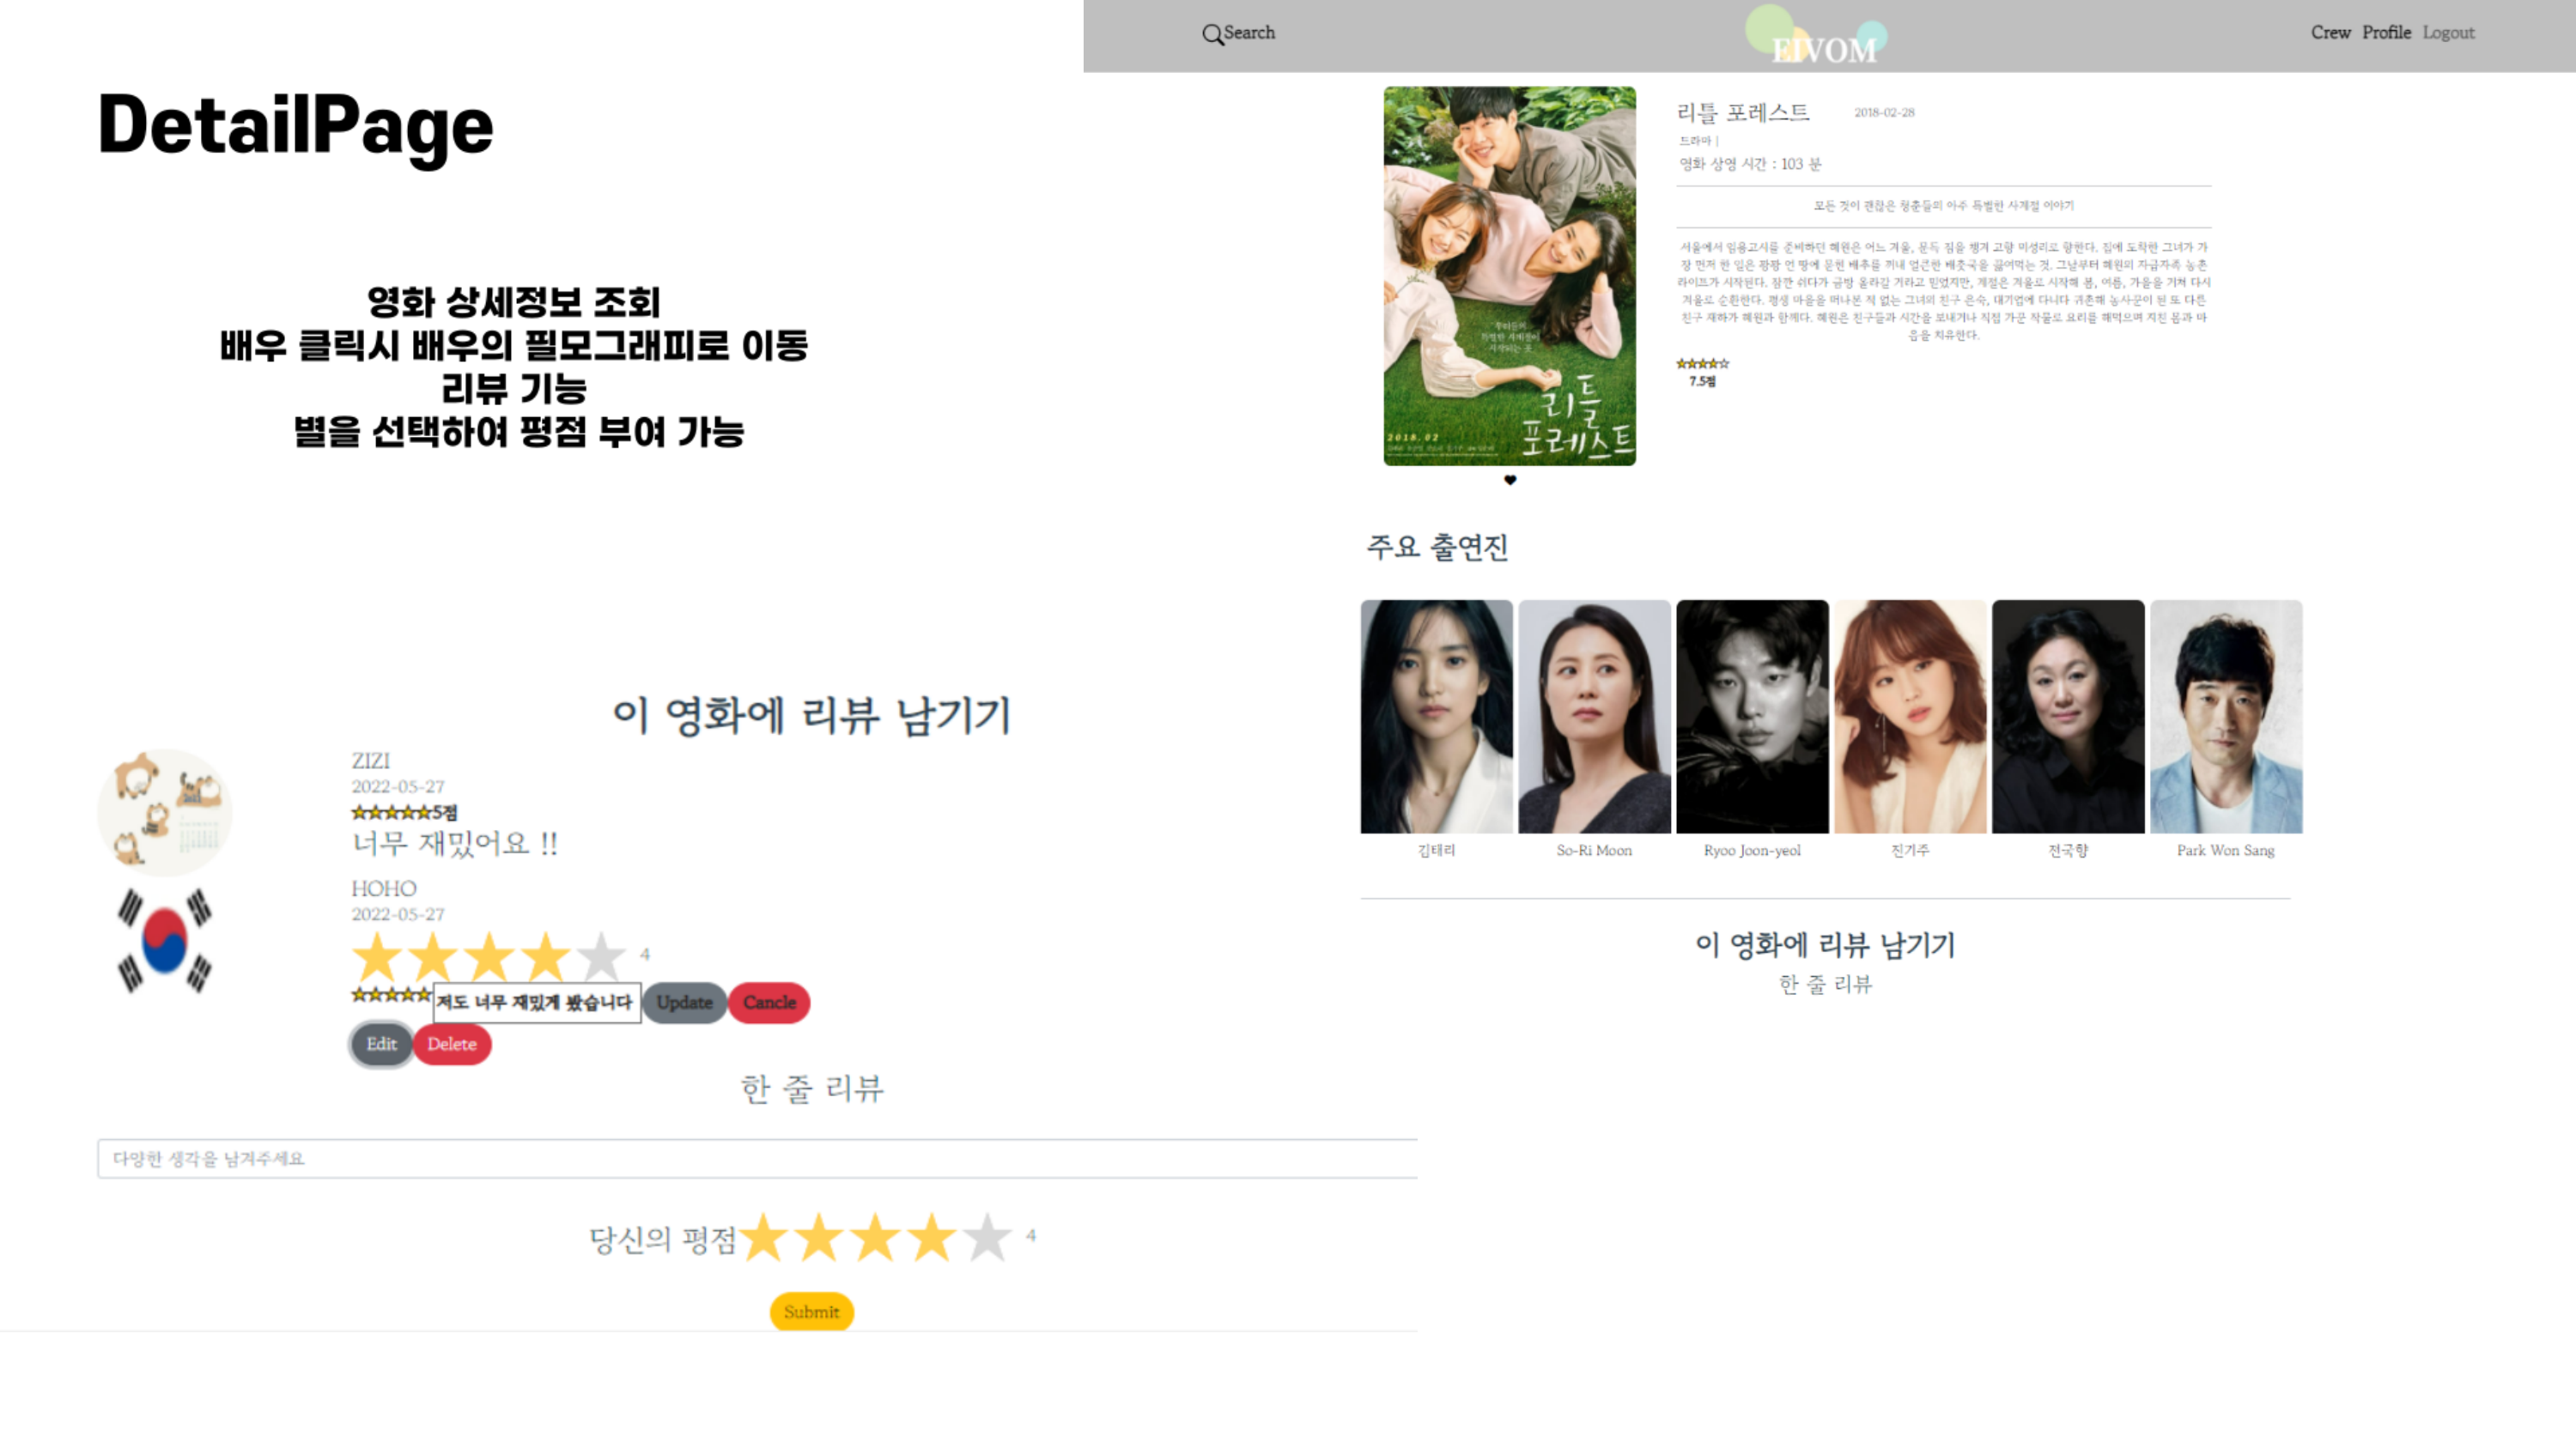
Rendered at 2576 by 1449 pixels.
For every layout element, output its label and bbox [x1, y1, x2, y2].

text_box [1084, 0, 2576, 1008]
text_box [0, 669, 1418, 1332]
picture [0, 61, 528, 206]
picture [37, 276, 825, 464]
